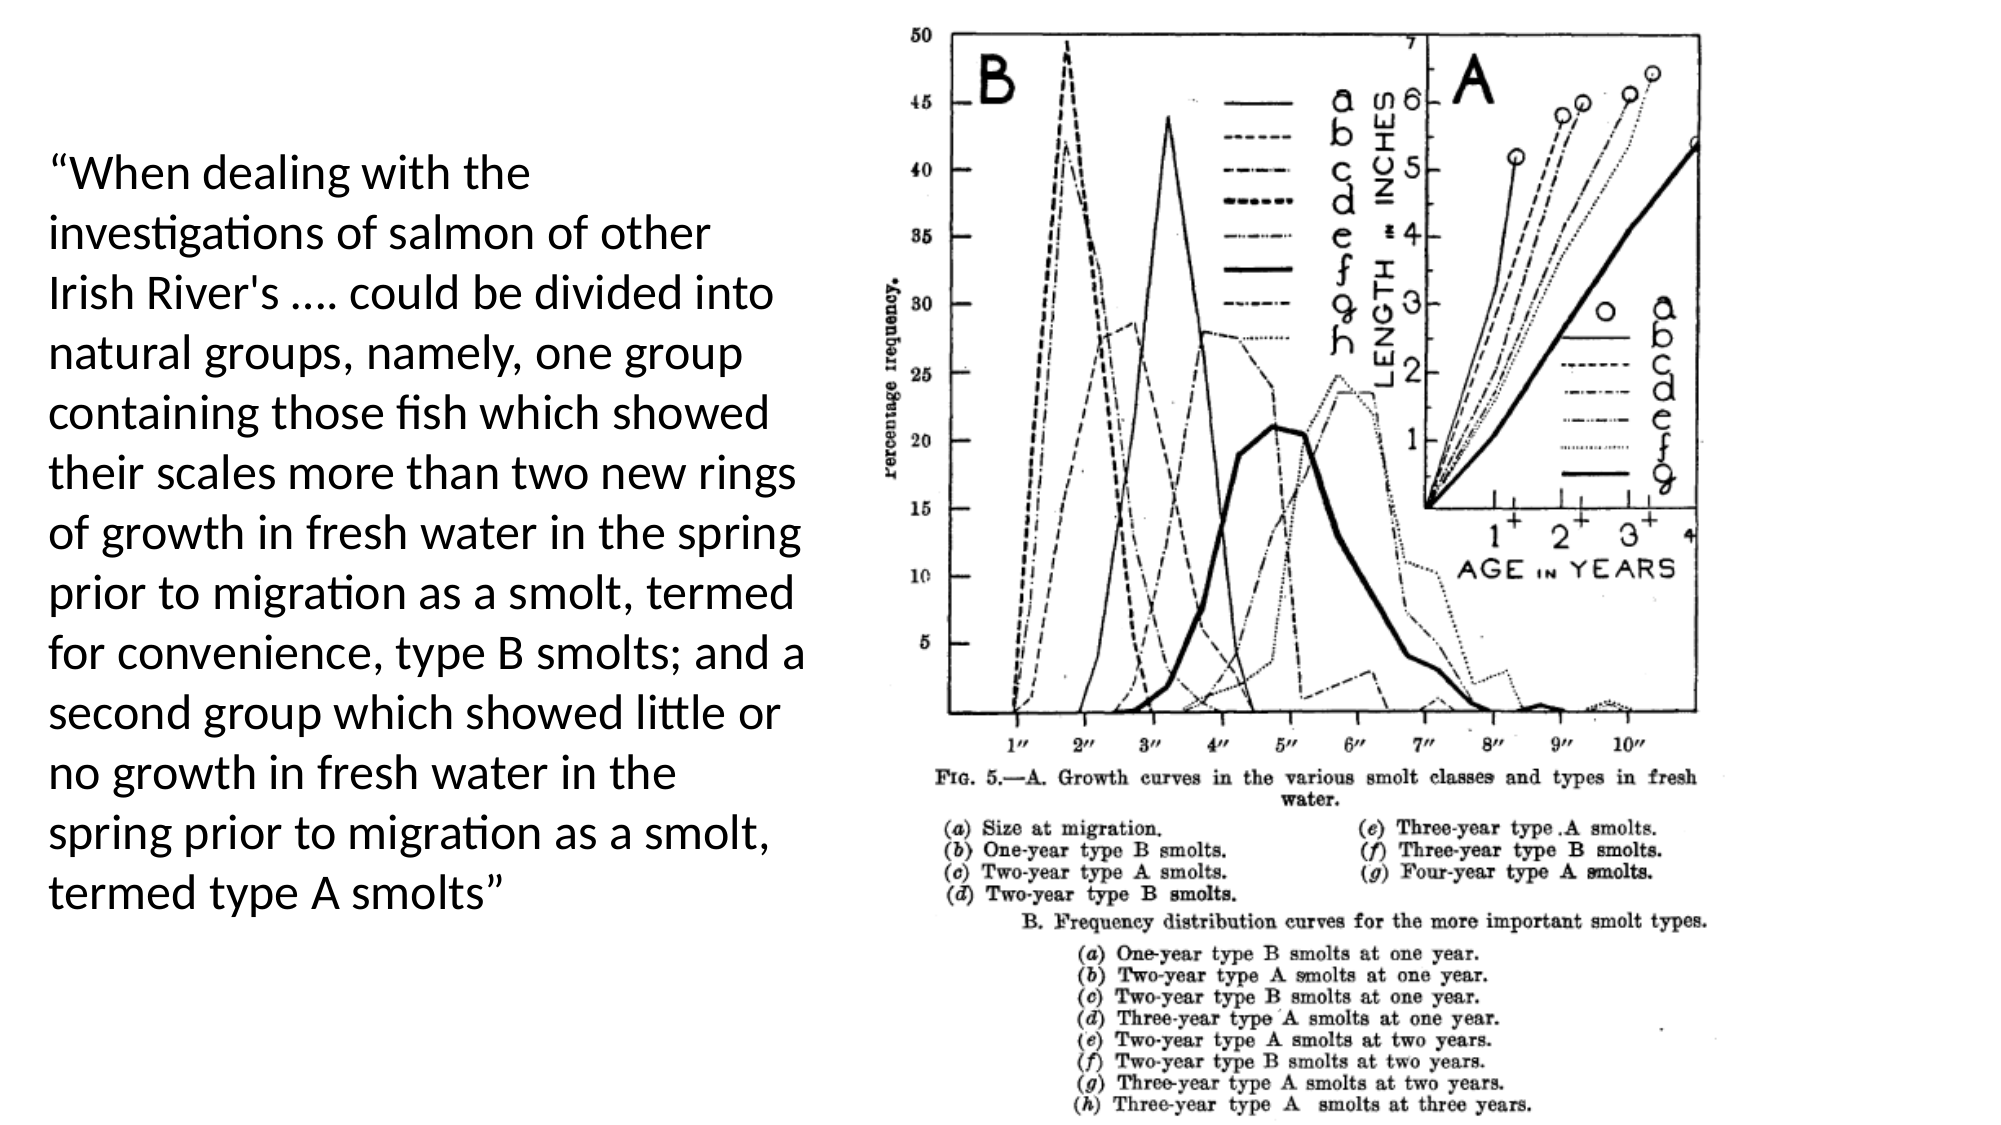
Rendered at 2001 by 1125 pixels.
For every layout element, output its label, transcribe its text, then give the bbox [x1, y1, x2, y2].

text_box “When dealing with the investigations of salmon of other Irish River's …. could be divided into natural groups, namely, one group containing those fish which showed their scales more than two new rings of growth in fresh water in the spring prior to migration as a smolt, termed for convenience, type B smolts; and a second group which showed little or no growth in fresh water in the spring prior to migration as a smolt, termed type A smolts” [33, 131, 822, 927]
picture [885, 15, 1799, 1125]
